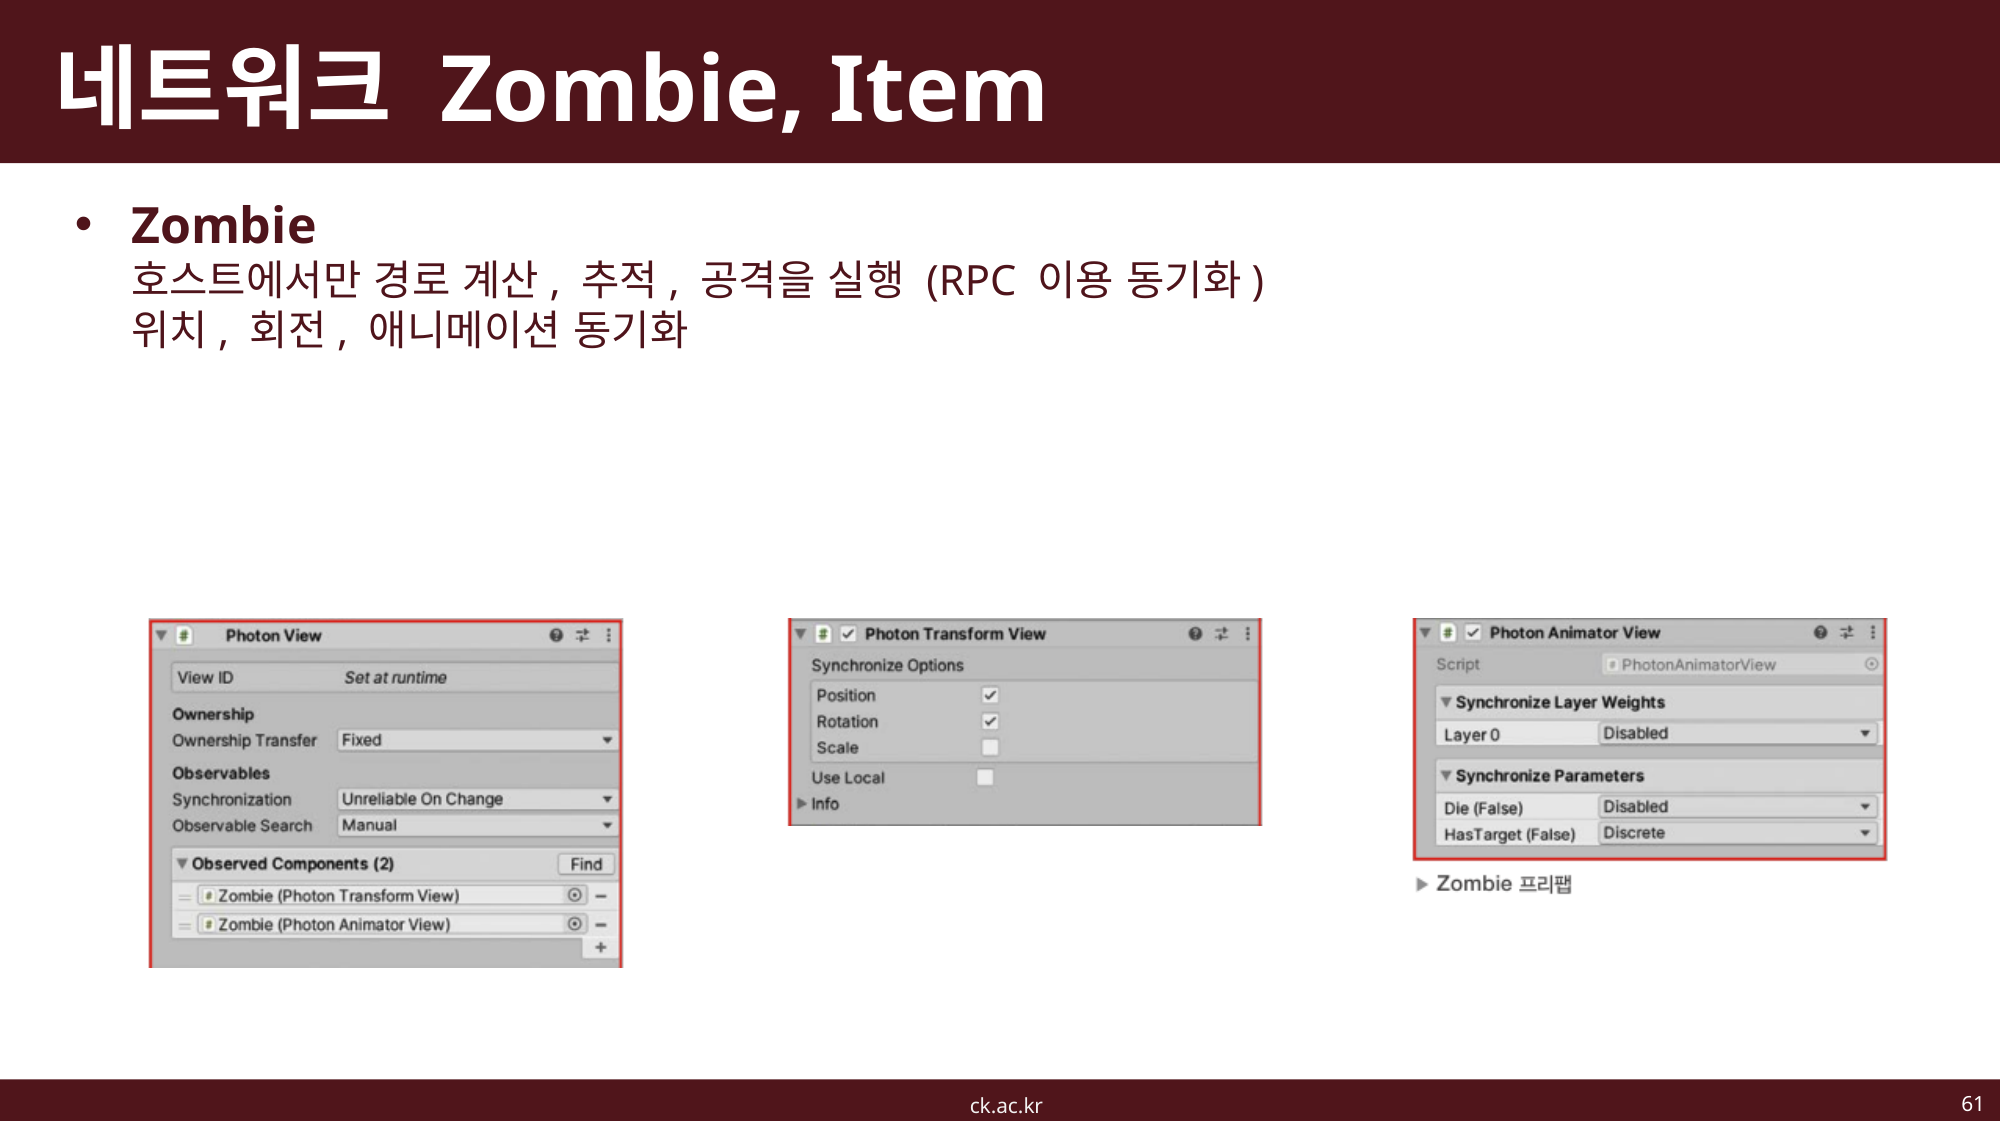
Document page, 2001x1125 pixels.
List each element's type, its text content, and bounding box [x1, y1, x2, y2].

picture [124, 618, 647, 968]
slide_number 61 [1911, 1083, 2000, 1125]
text_box Zombie 호스트에서만 경로 계산, 추적, 공격을 실행 (RPC 이용 동기화) 위치, 회전, 애니메이션 동기화 [60, 186, 1953, 361]
footer ck.ac.kr [949, 1084, 1064, 1125]
picture [1377, 618, 1927, 902]
picture [757, 618, 1297, 827]
title 네트워크 Zombie, Item [39, 34, 1289, 149]
